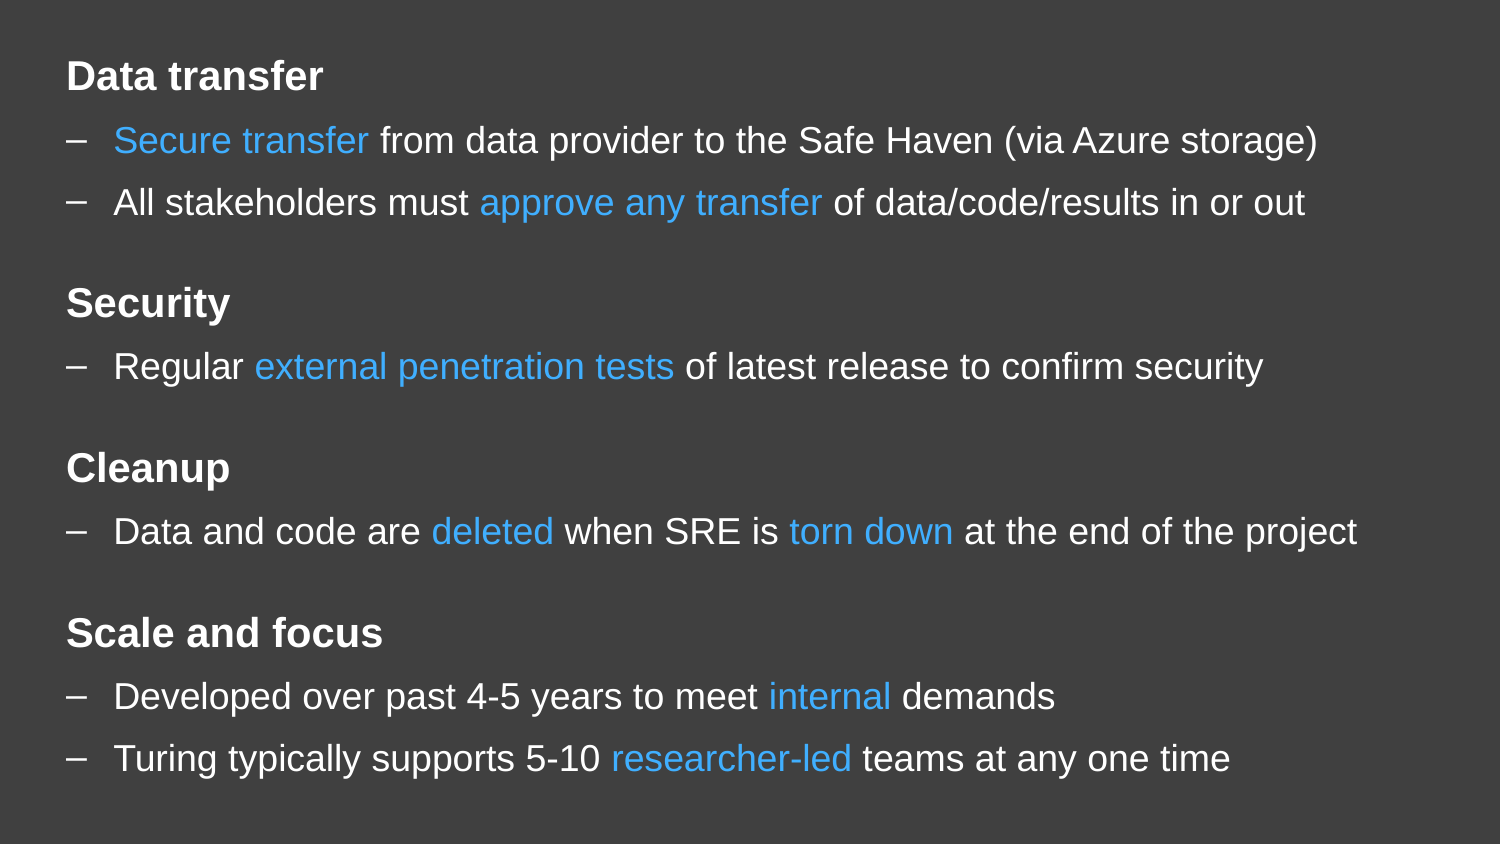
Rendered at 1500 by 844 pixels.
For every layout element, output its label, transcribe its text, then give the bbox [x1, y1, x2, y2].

list Data transfer Secure transfer from data provider to the Safe Haven (via Azure storage) All stakeholders must approve any transfer of data/code/results in or out Security Regular external penetration tests of latest release to confirm security Cleanup Data and code are deleted when SRE is torn down at the end of the project Scale and focus Developed over past 4-5 years to meet internal demands Turing typically supports 5-10 researcher-led teams at any one time [66, 49, 1471, 795]
